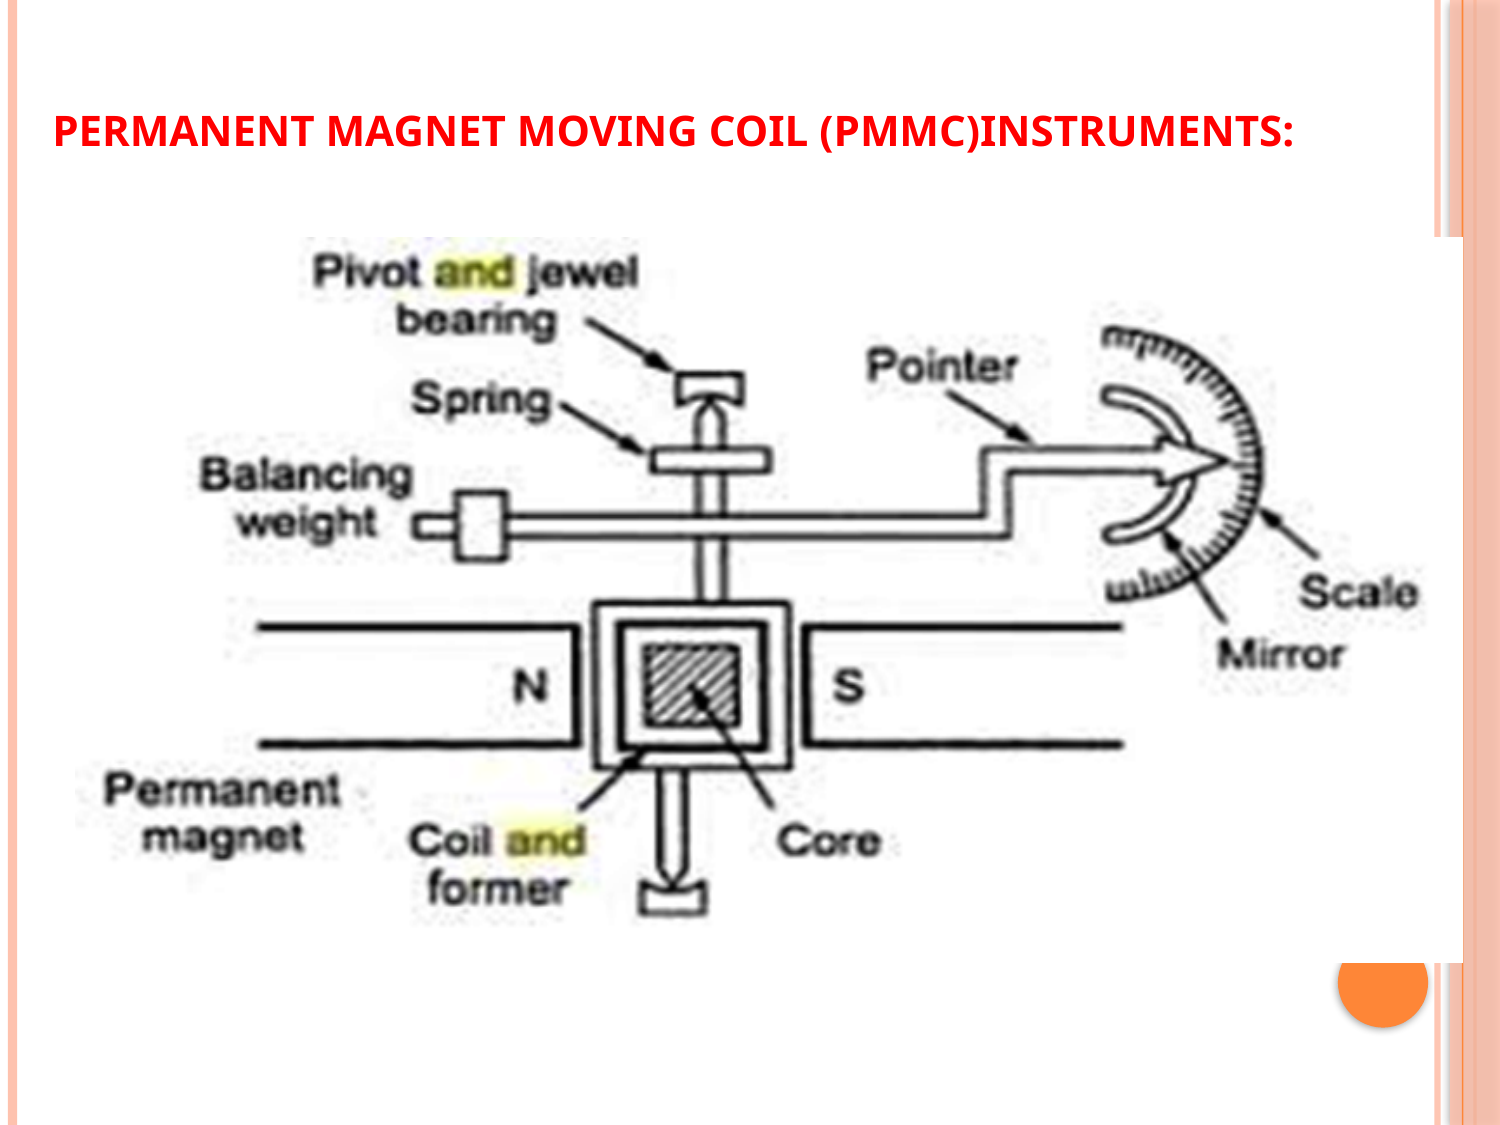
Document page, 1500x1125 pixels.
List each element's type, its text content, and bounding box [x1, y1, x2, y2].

title Permanent Magnet Moving Coil (PMMC)Instruments: [37, 62, 1425, 163]
picture [74, 236, 1463, 964]
